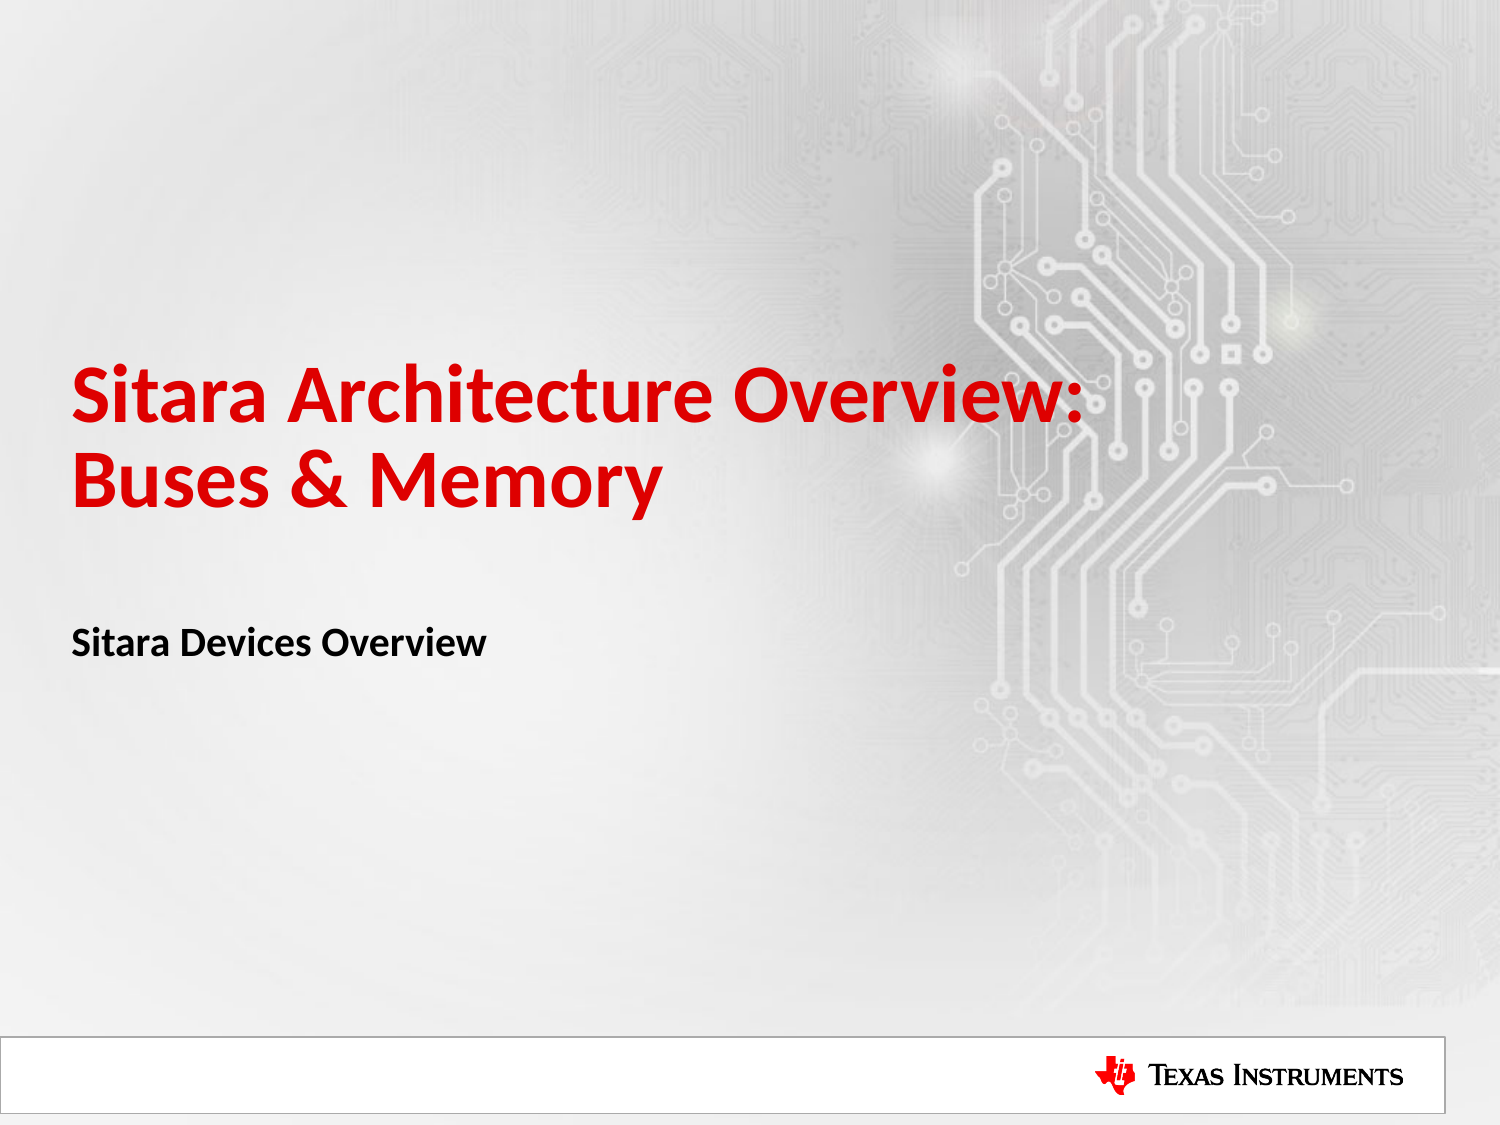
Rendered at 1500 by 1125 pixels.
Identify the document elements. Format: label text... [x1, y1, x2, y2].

title Sitara Architecture Overview: Buses & Memory [56, 318, 1444, 561]
picture [1095, 1056, 1403, 1095]
picture [0, 0, 1500, 1125]
subtitle Sitara Devices Overview [56, 606, 1444, 851]
